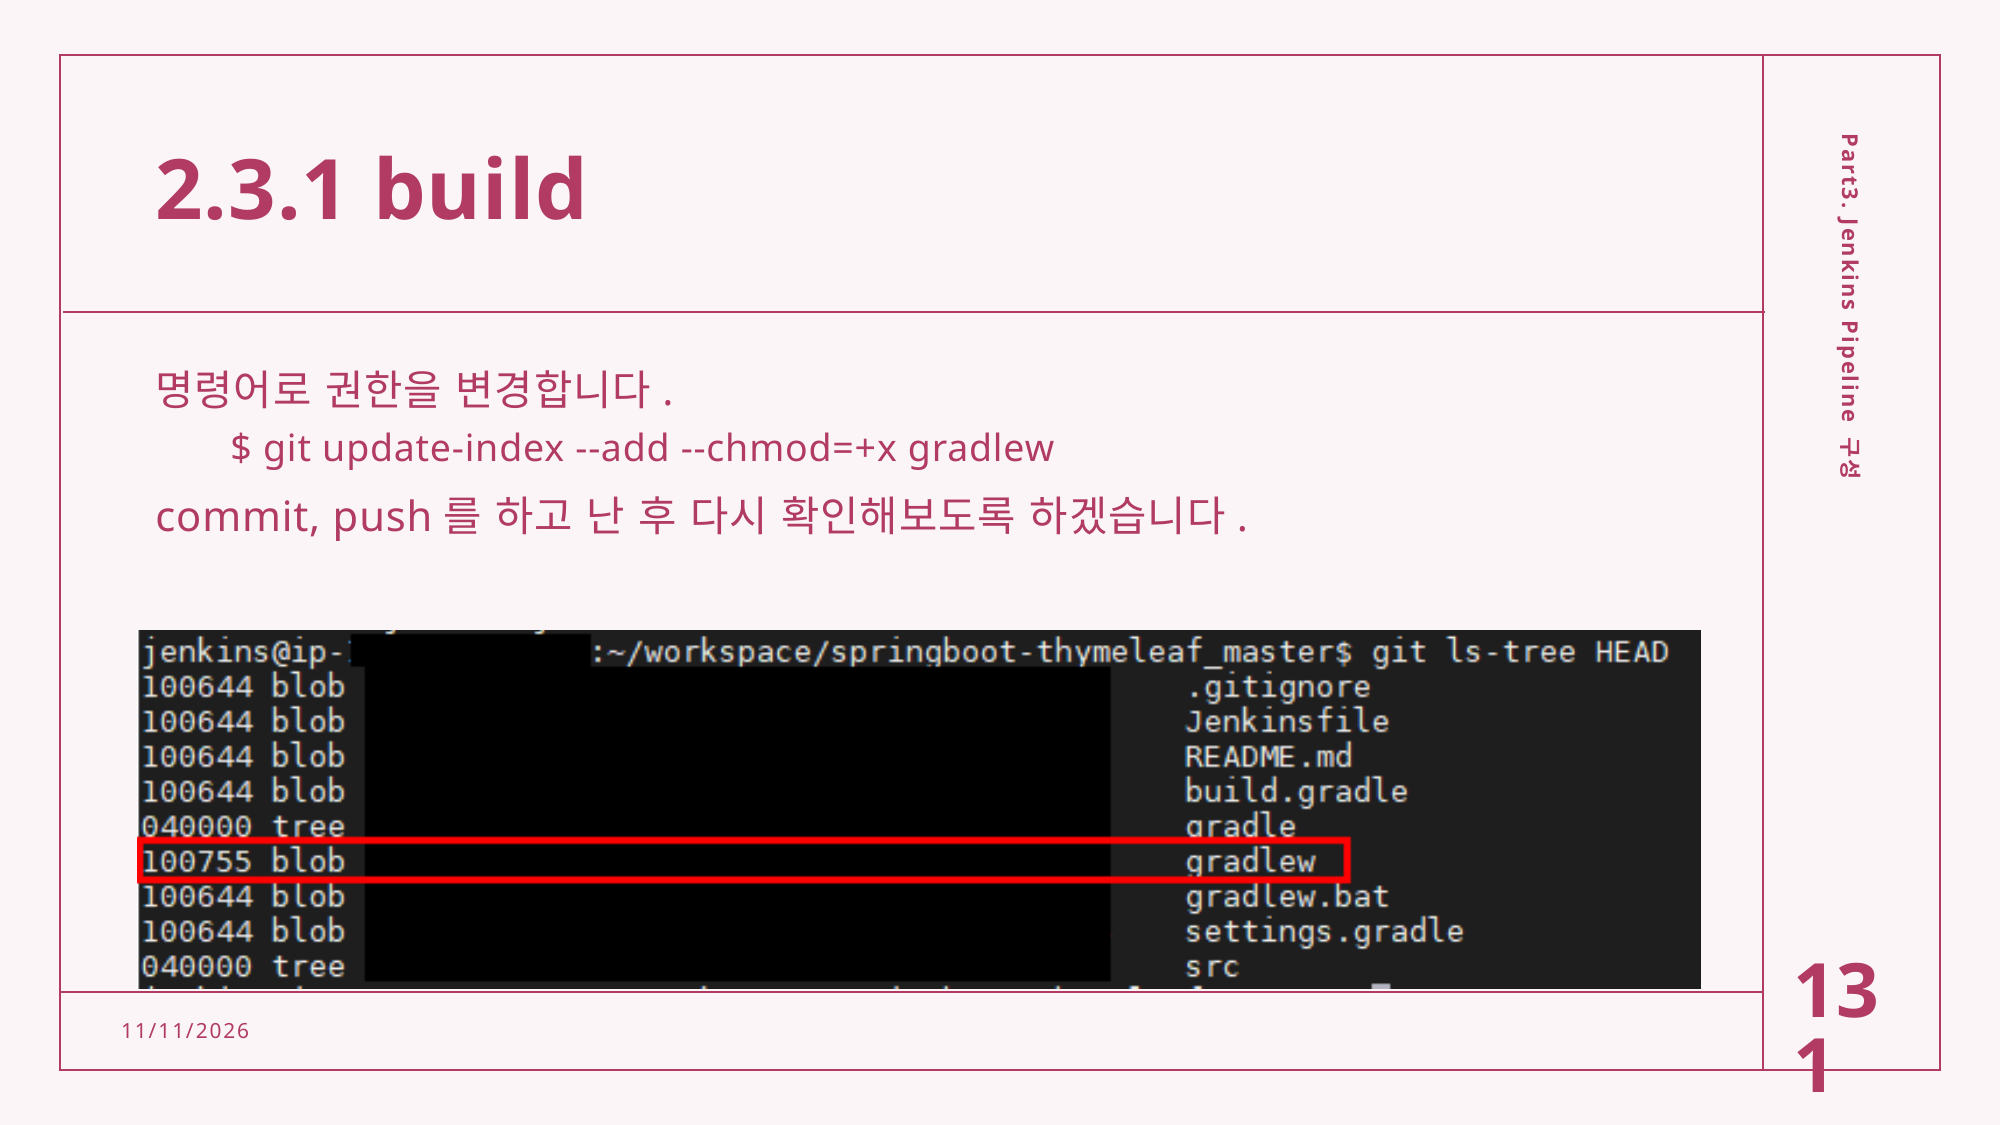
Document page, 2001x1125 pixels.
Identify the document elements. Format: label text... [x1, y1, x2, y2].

picture [137, 630, 1701, 989]
footer Part3. Jenkins Pipeline 구성 [1822, 115, 1883, 791]
title 2.3.1 build [137, 89, 1701, 294]
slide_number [103, 1007, 621, 1055]
list 명령어로 권한을 변경합니다. $ git update-index --add --chmod=+x gradlew commit, push를 하고 난 후 다시 확인해보도록 하겠습니다. [137, 345, 1701, 630]
slide_number 131 [1775, 930, 1932, 1055]
